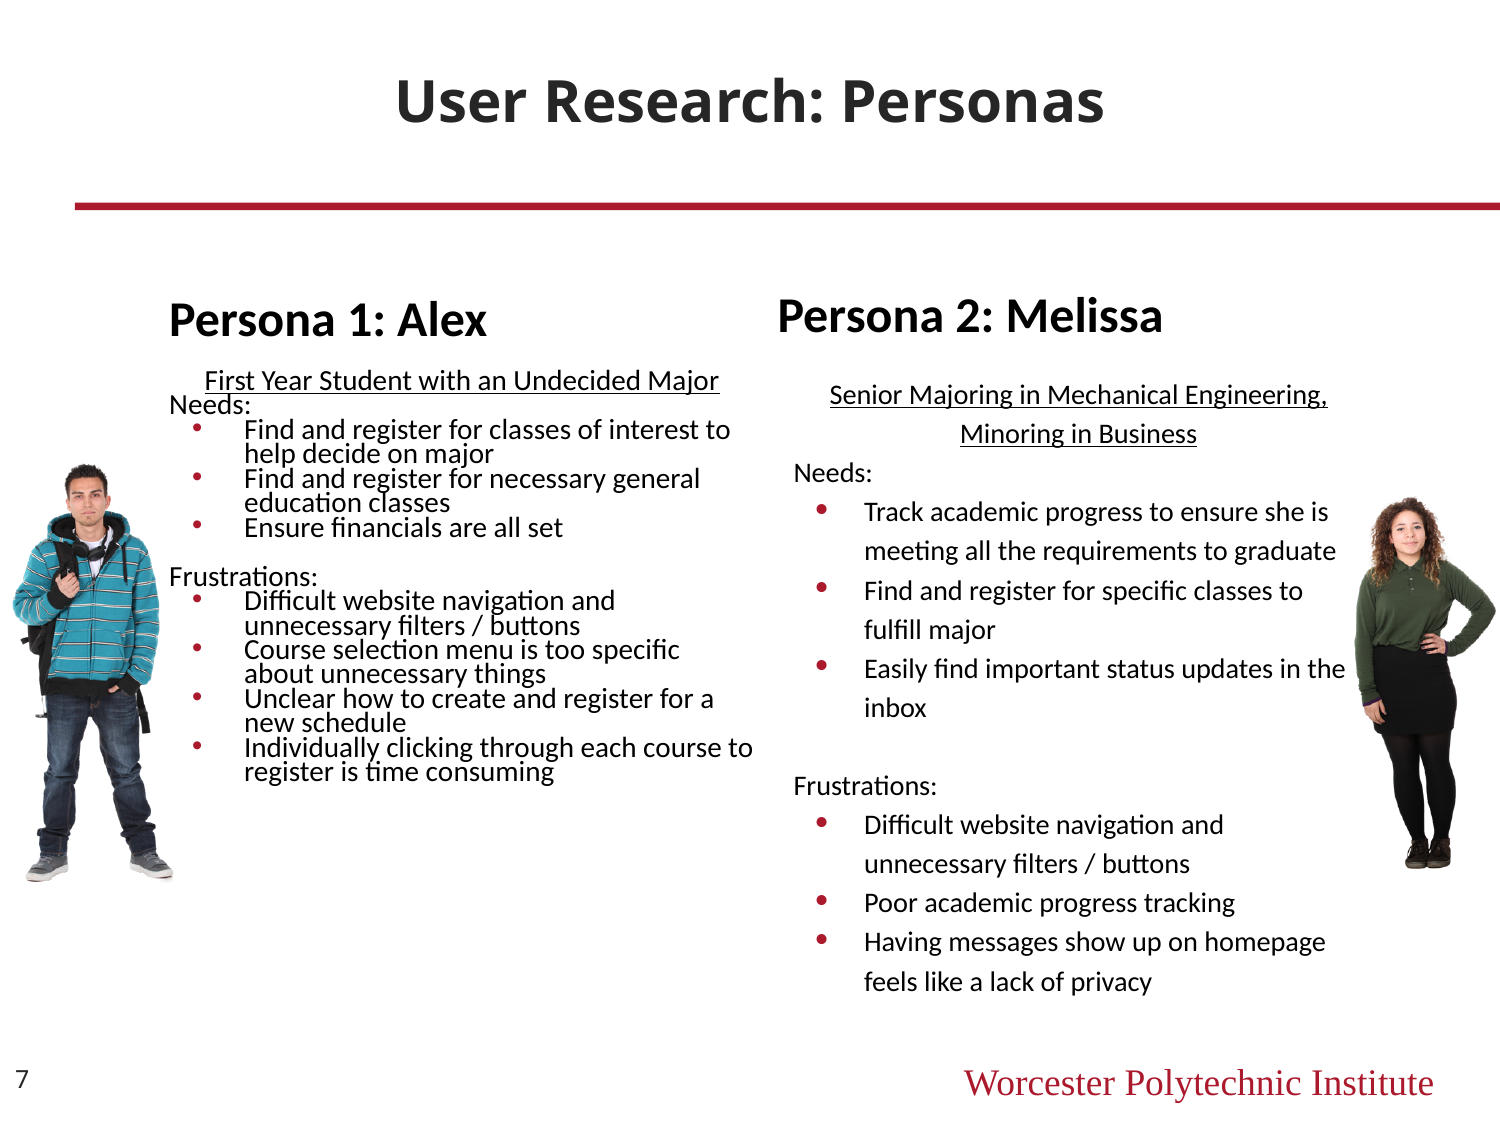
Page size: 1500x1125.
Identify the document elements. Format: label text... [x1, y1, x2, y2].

picture [1353, 495, 1497, 869]
title User Research: Personas [75, 0, 1425, 143]
list Senior Majoring in Mechanical Engineering, Minoring in Business Needs: Track academic progress to ensure she is meeting all the requirements to graduate Find and register for specific classes to fulfill major Easily find important status updates in the inbox Frustrations: Difficult website navigation and unnecessary filters / buttons Poor academic progress tracking Having messages show up on homepage feels like a lack of privacy [778, 363, 1379, 1013]
picture [12, 462, 176, 884]
list Persona 1: Alex [154, 249, 755, 355]
slide_number ‹#› [0, 1047, 75, 1113]
list Persona 2: Melissa [762, 245, 1363, 351]
list First Year Student with an Undecided Major Needs: Find and register for classes of interest to help decide on major Find and register for necessary general education classes Ensure financials are all set Frustrations: Difficult website navigation and unnecessary filters / buttons Course selection menu is too specific about unnecessary things Unclear how to create and register for a new schedule Individually clicking through each course to register is time consuming [154, 363, 771, 1013]
